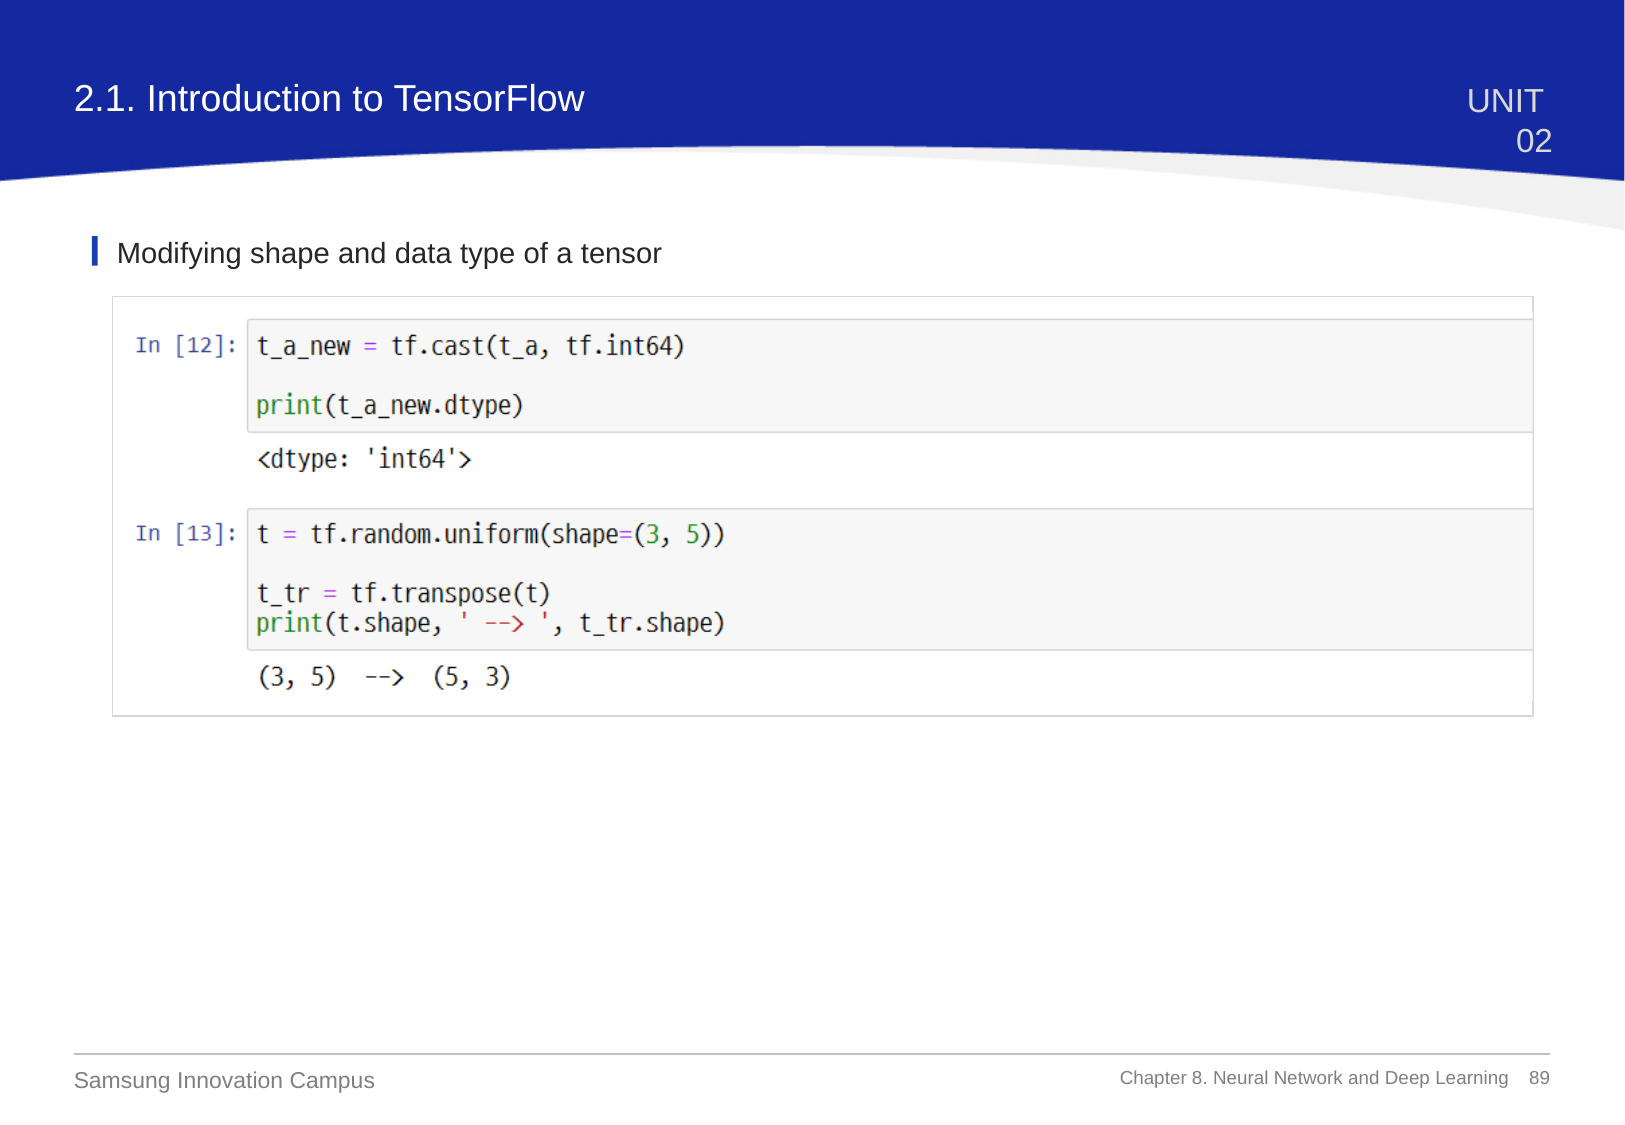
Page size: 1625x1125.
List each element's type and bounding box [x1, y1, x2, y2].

picture [0, 0, 1625, 1125]
text_box [112, 296, 1534, 717]
text_box [73, 73, 1554, 120]
text_box [91, 234, 1533, 270]
